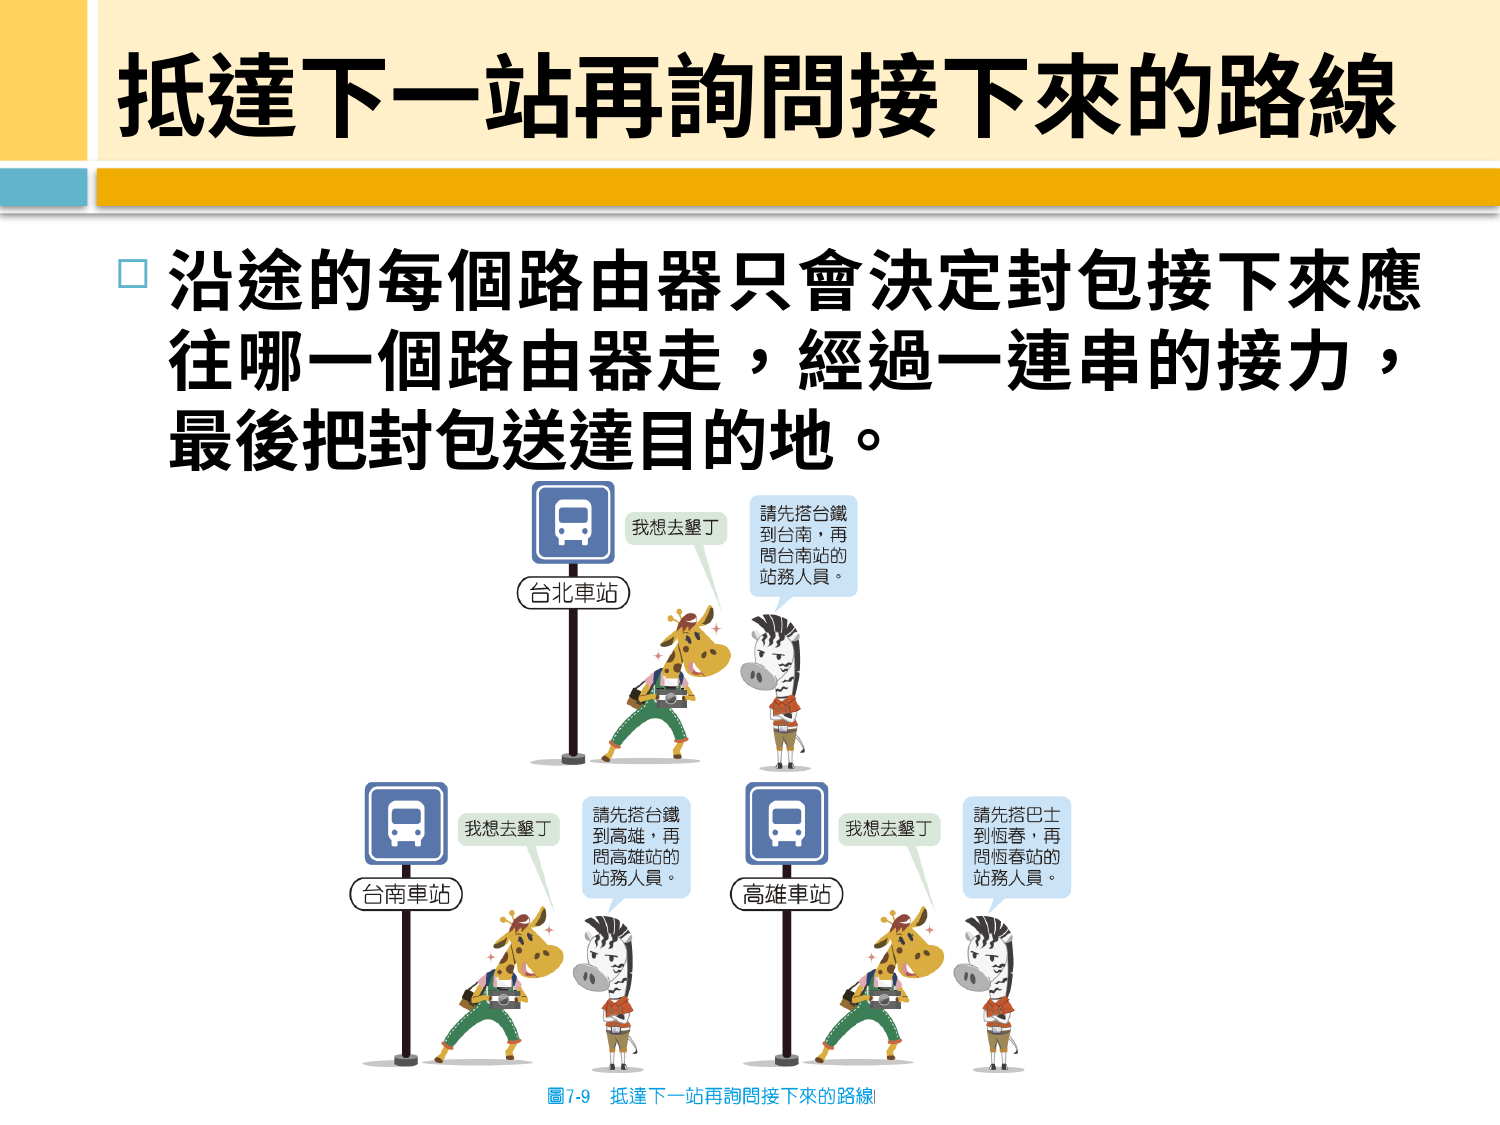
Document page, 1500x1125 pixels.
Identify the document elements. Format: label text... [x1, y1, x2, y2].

list 沿途的每個路由器只會決定封包接下來應往哪一個路由器走，經過一連串的接力，最後把封包送達目的地。 [100, 231, 1438, 1024]
title 抵達下一站再詢問接下來的路線 [100, 26, 1438, 161]
picture [337, 469, 1088, 1120]
